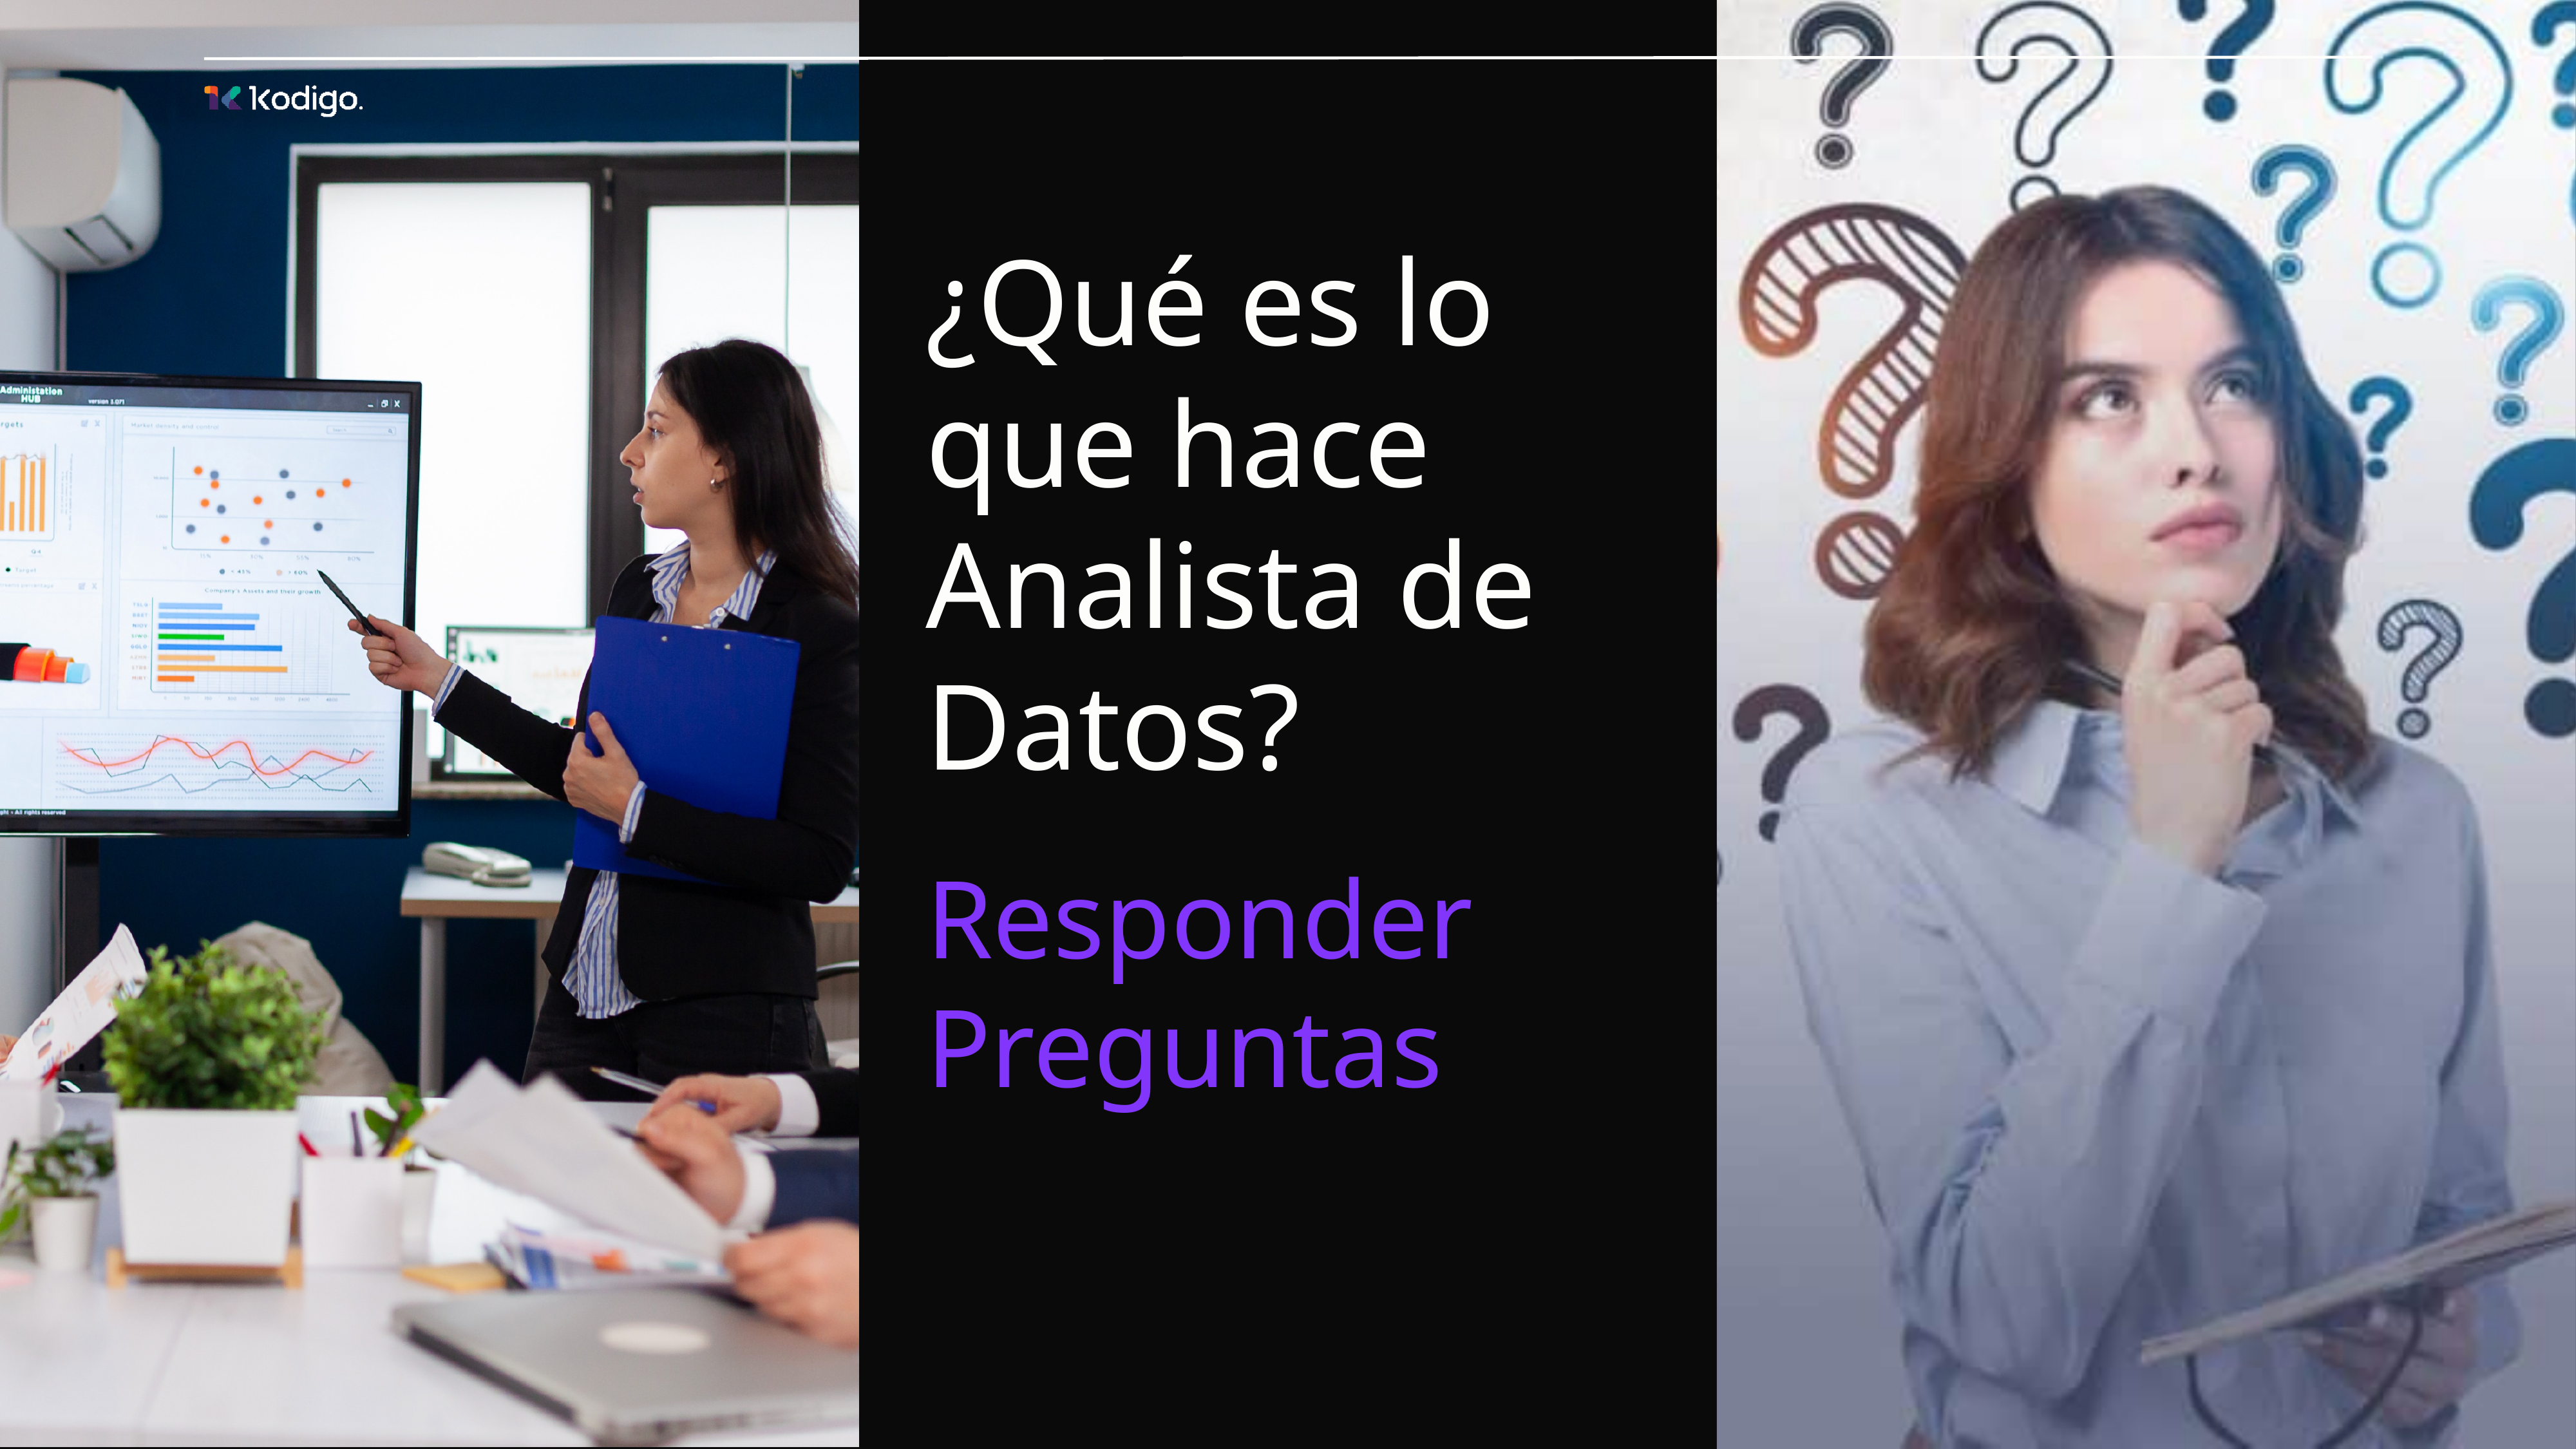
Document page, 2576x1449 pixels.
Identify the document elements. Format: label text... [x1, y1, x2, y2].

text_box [204, 57, 2372, 117]
picture [0, 0, 859, 1449]
text_box ¿Qué es lo que hace Analista de Datos? [916, 222, 1684, 799]
text_box Responder Preguntas [916, 846, 1684, 1113]
picture [1716, 0, 2576, 1449]
